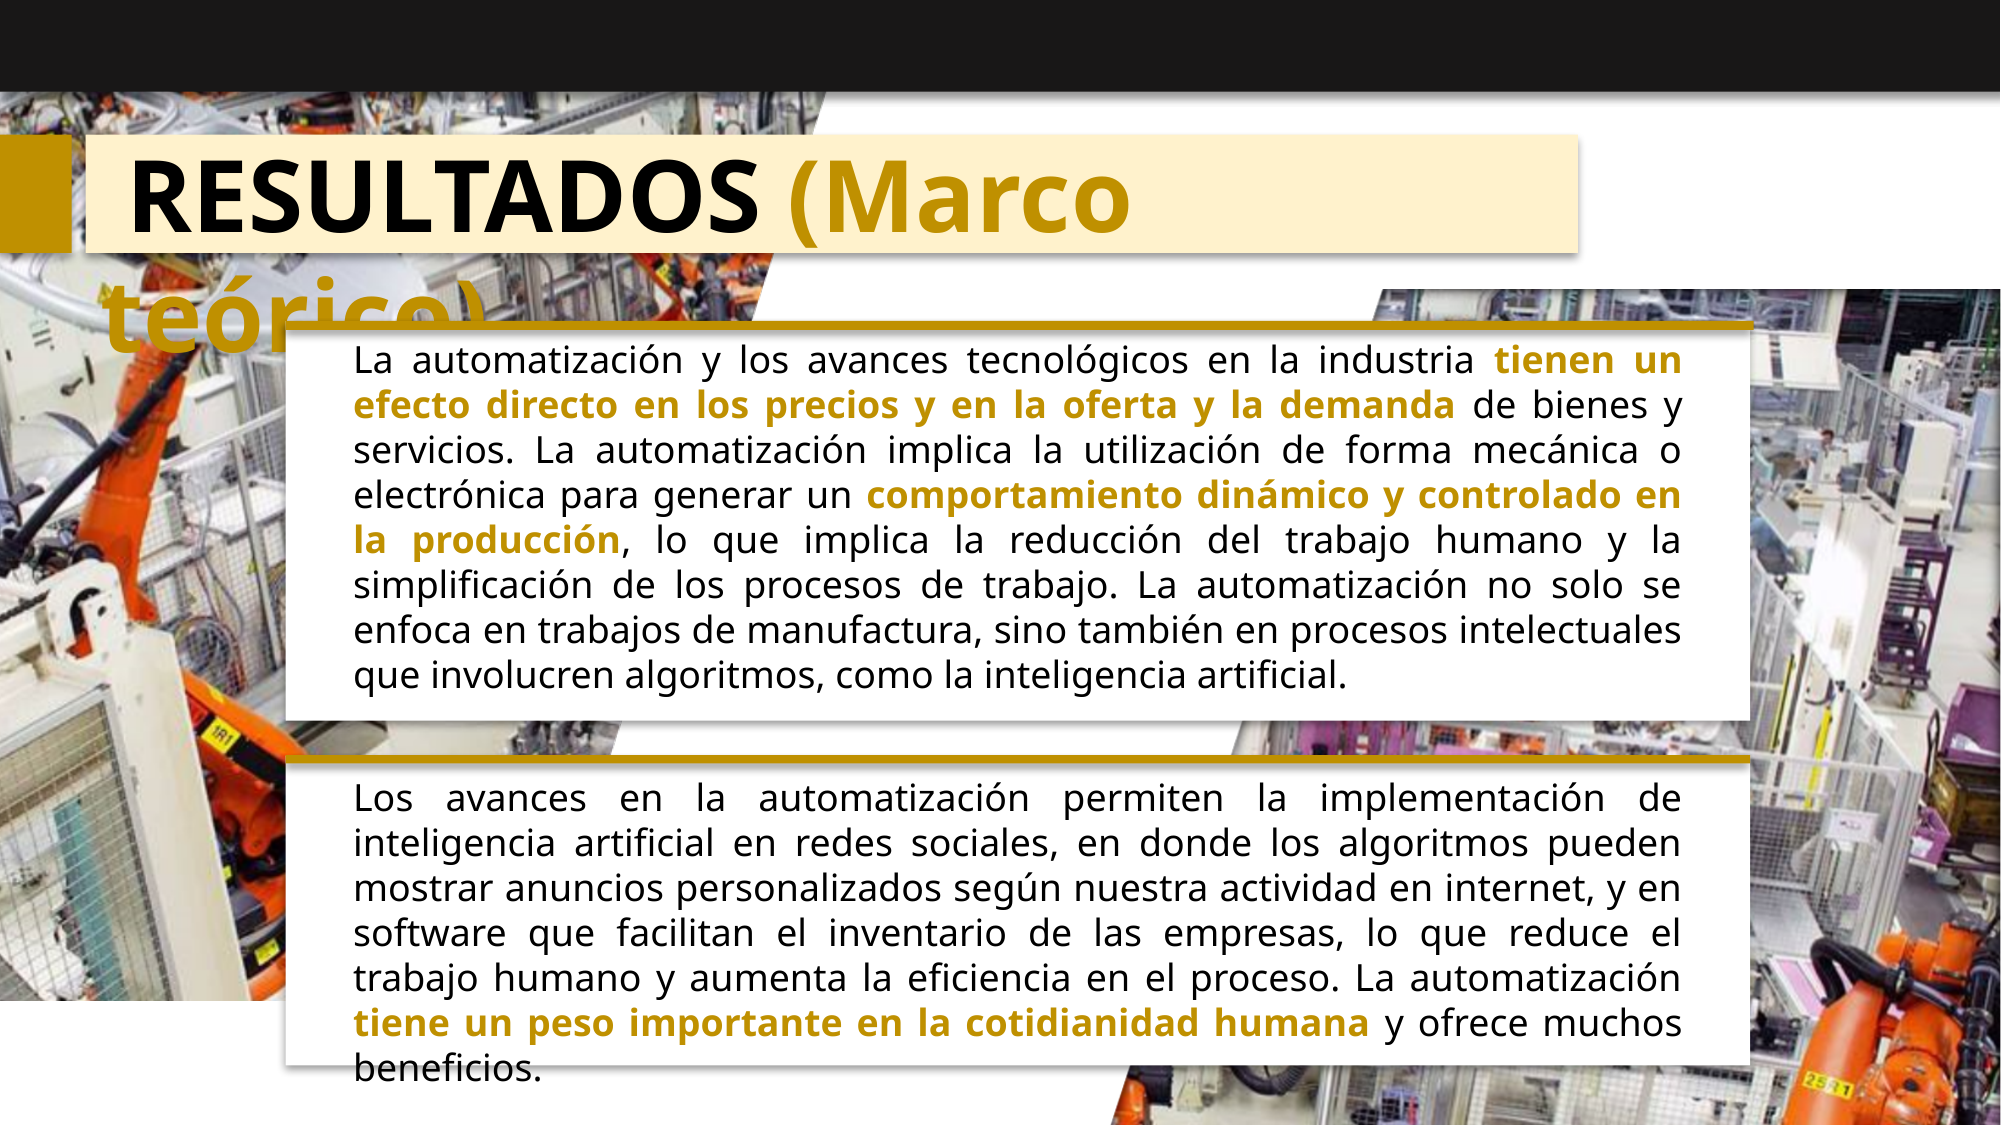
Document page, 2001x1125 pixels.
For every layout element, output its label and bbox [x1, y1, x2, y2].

text_box [285, 755, 1751, 1066]
text_box [0, 125, 1578, 262]
picture [0, 91, 925, 125]
picture [973, 289, 2001, 1125]
text_box [0, 0, 2000, 93]
text_box [285, 320, 1754, 721]
picture [0, 262, 925, 1001]
